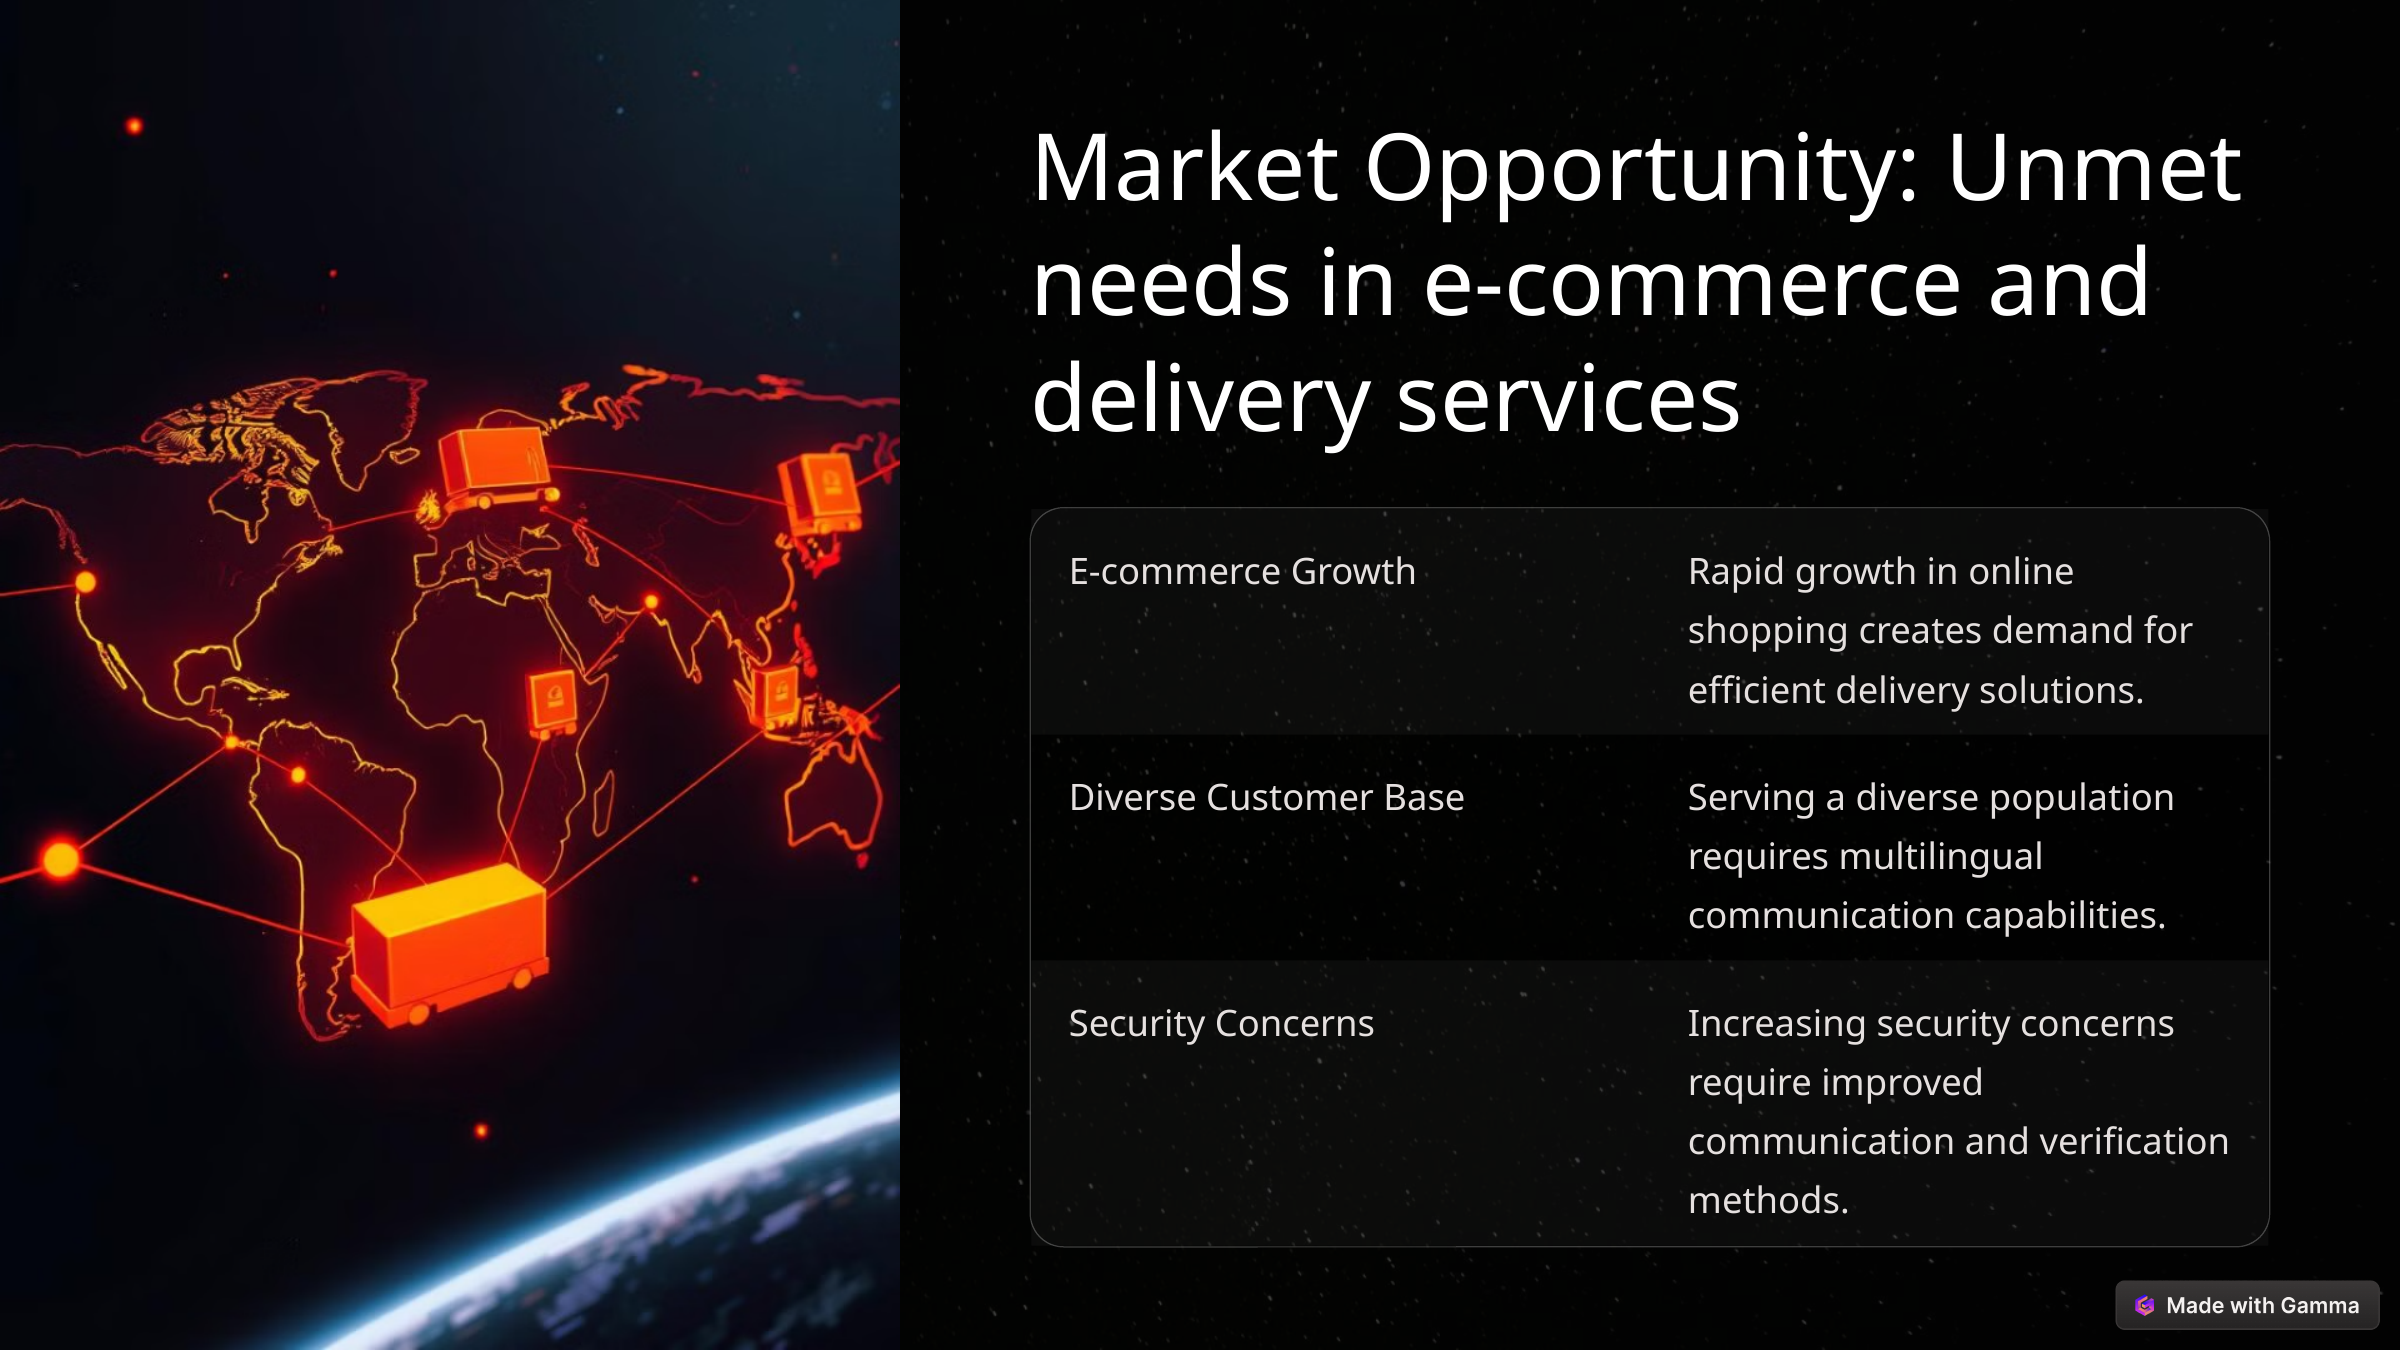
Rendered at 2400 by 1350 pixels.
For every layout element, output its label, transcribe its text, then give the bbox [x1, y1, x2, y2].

text_box Diverse Customer Base [1068, 758, 1613, 818]
text_box Security Concerns [1068, 983, 1613, 1044]
text_box [1031, 960, 2269, 1246]
text_box Increasing security concerns require improved communication and verification methods. [1687, 983, 2232, 1222]
text_box E-commerce Growth [1068, 532, 1613, 592]
text_box [1031, 508, 2269, 734]
text_box Serving a diverse population requires multilingual communication capabilities. [1687, 758, 2232, 937]
text_box Rapid growth in online shopping creates demand for efficient delivery solutions. [1687, 532, 2232, 711]
picture [0, 0, 2400, 1350]
text_box Market Opportunity: Unmet needs in e-commerce and delivery services [1030, 102, 2270, 452]
text_box [1031, 734, 2269, 960]
